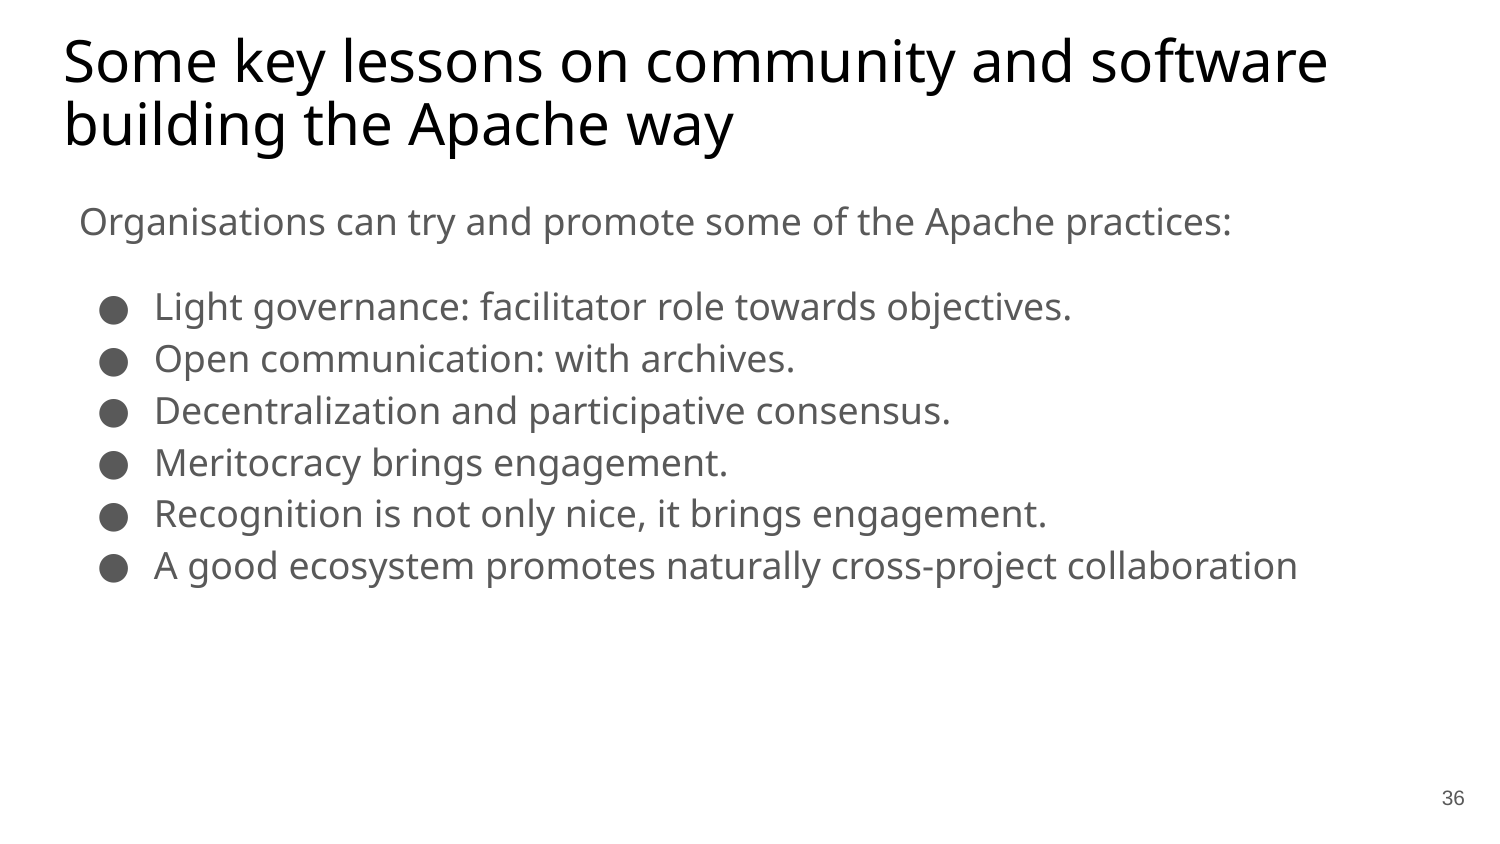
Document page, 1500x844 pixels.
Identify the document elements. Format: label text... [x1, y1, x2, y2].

slide_number ‹#› [1389, 764, 1480, 830]
title Some key lessons on community and software building the Apache way [63, 48, 1462, 142]
list Organisations can try and promote some of the Apache practices: Light governance: facilitator role towards objectives. Open communication: with archives. Decentralization and participative consensus. Meritocracy brings engagement. Recognition is not only nice, it brings engagement. A good ecosystem promotes naturally cross-project collaboration [63, 176, 1462, 737]
